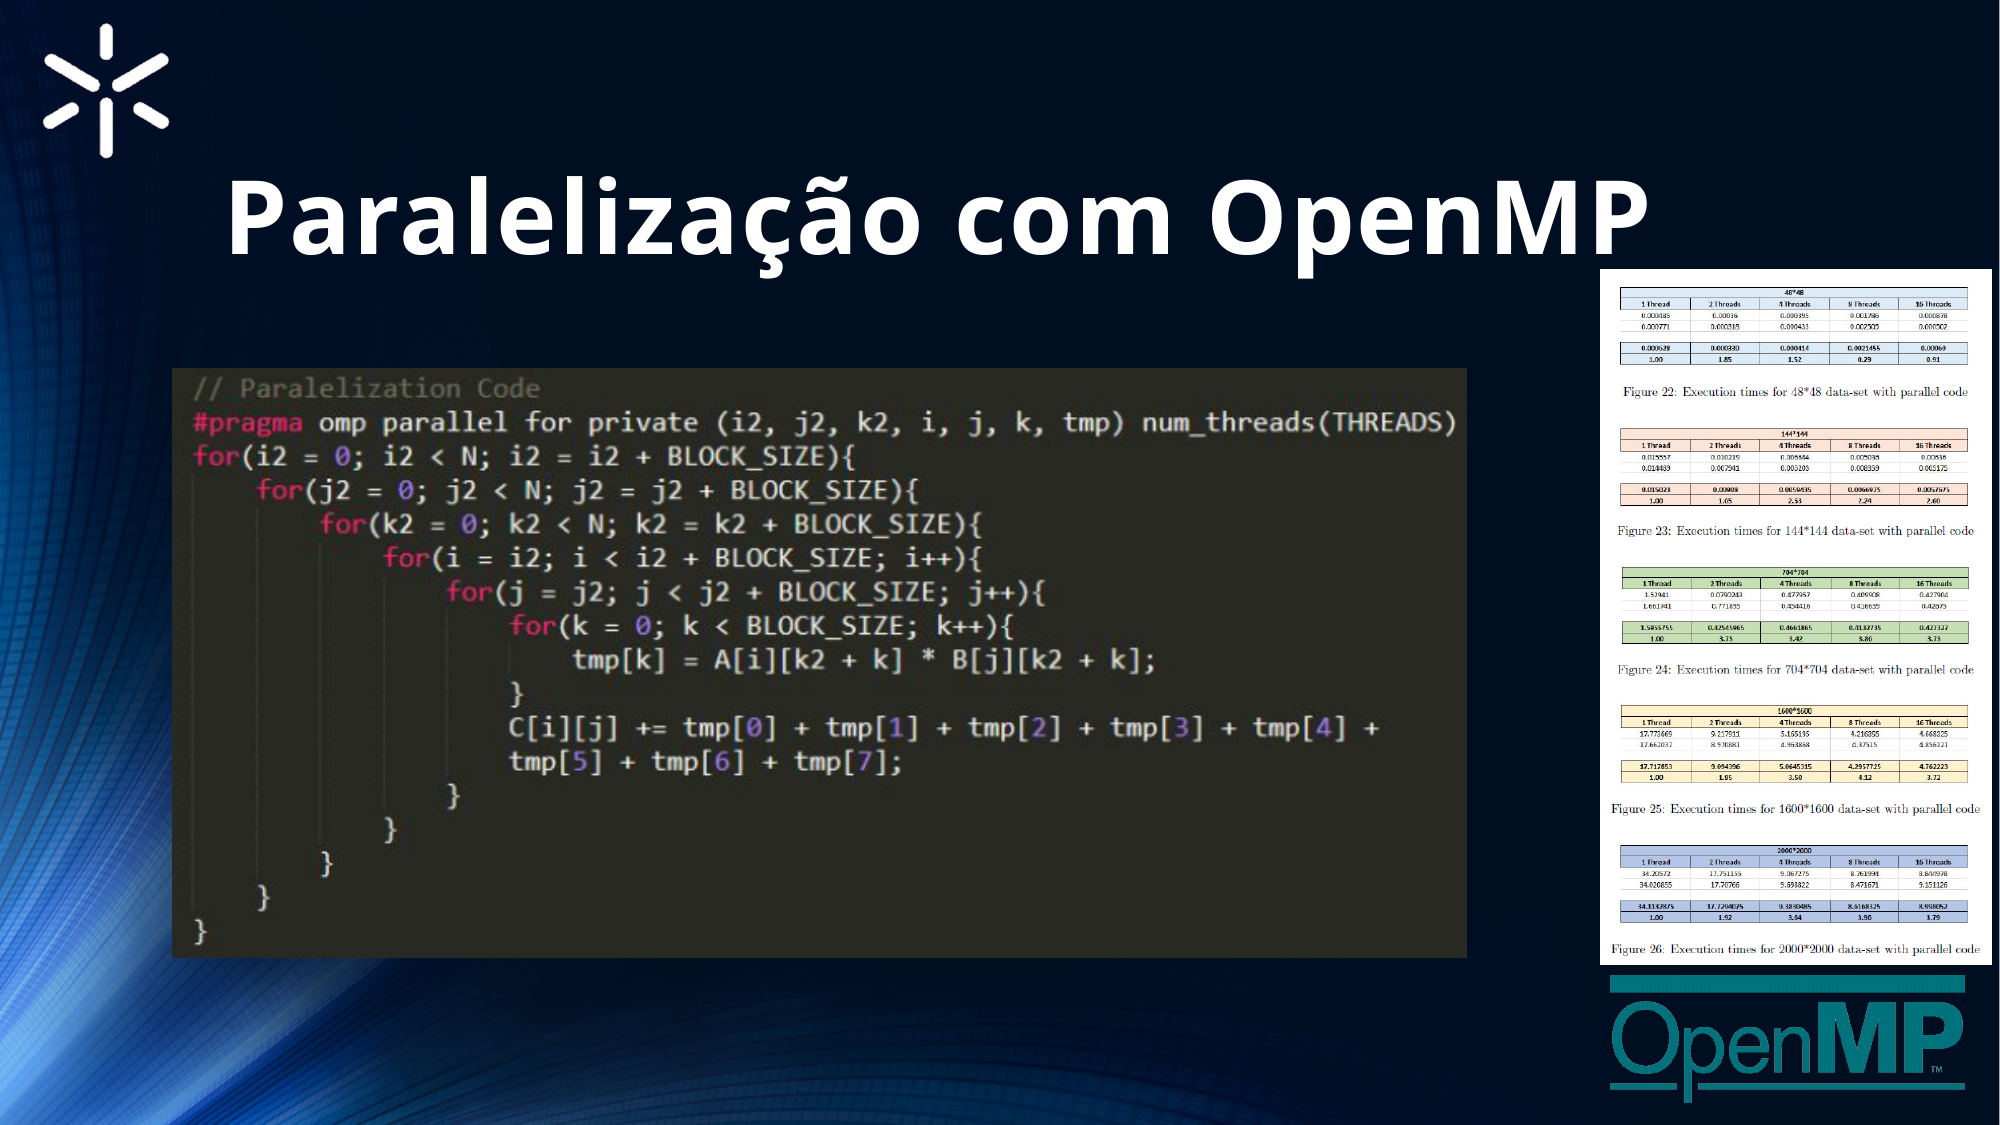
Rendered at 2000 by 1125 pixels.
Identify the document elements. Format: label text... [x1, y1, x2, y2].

picture [0, 0, 2000, 1125]
title Paralelização com OpenMP [208, 59, 1709, 285]
